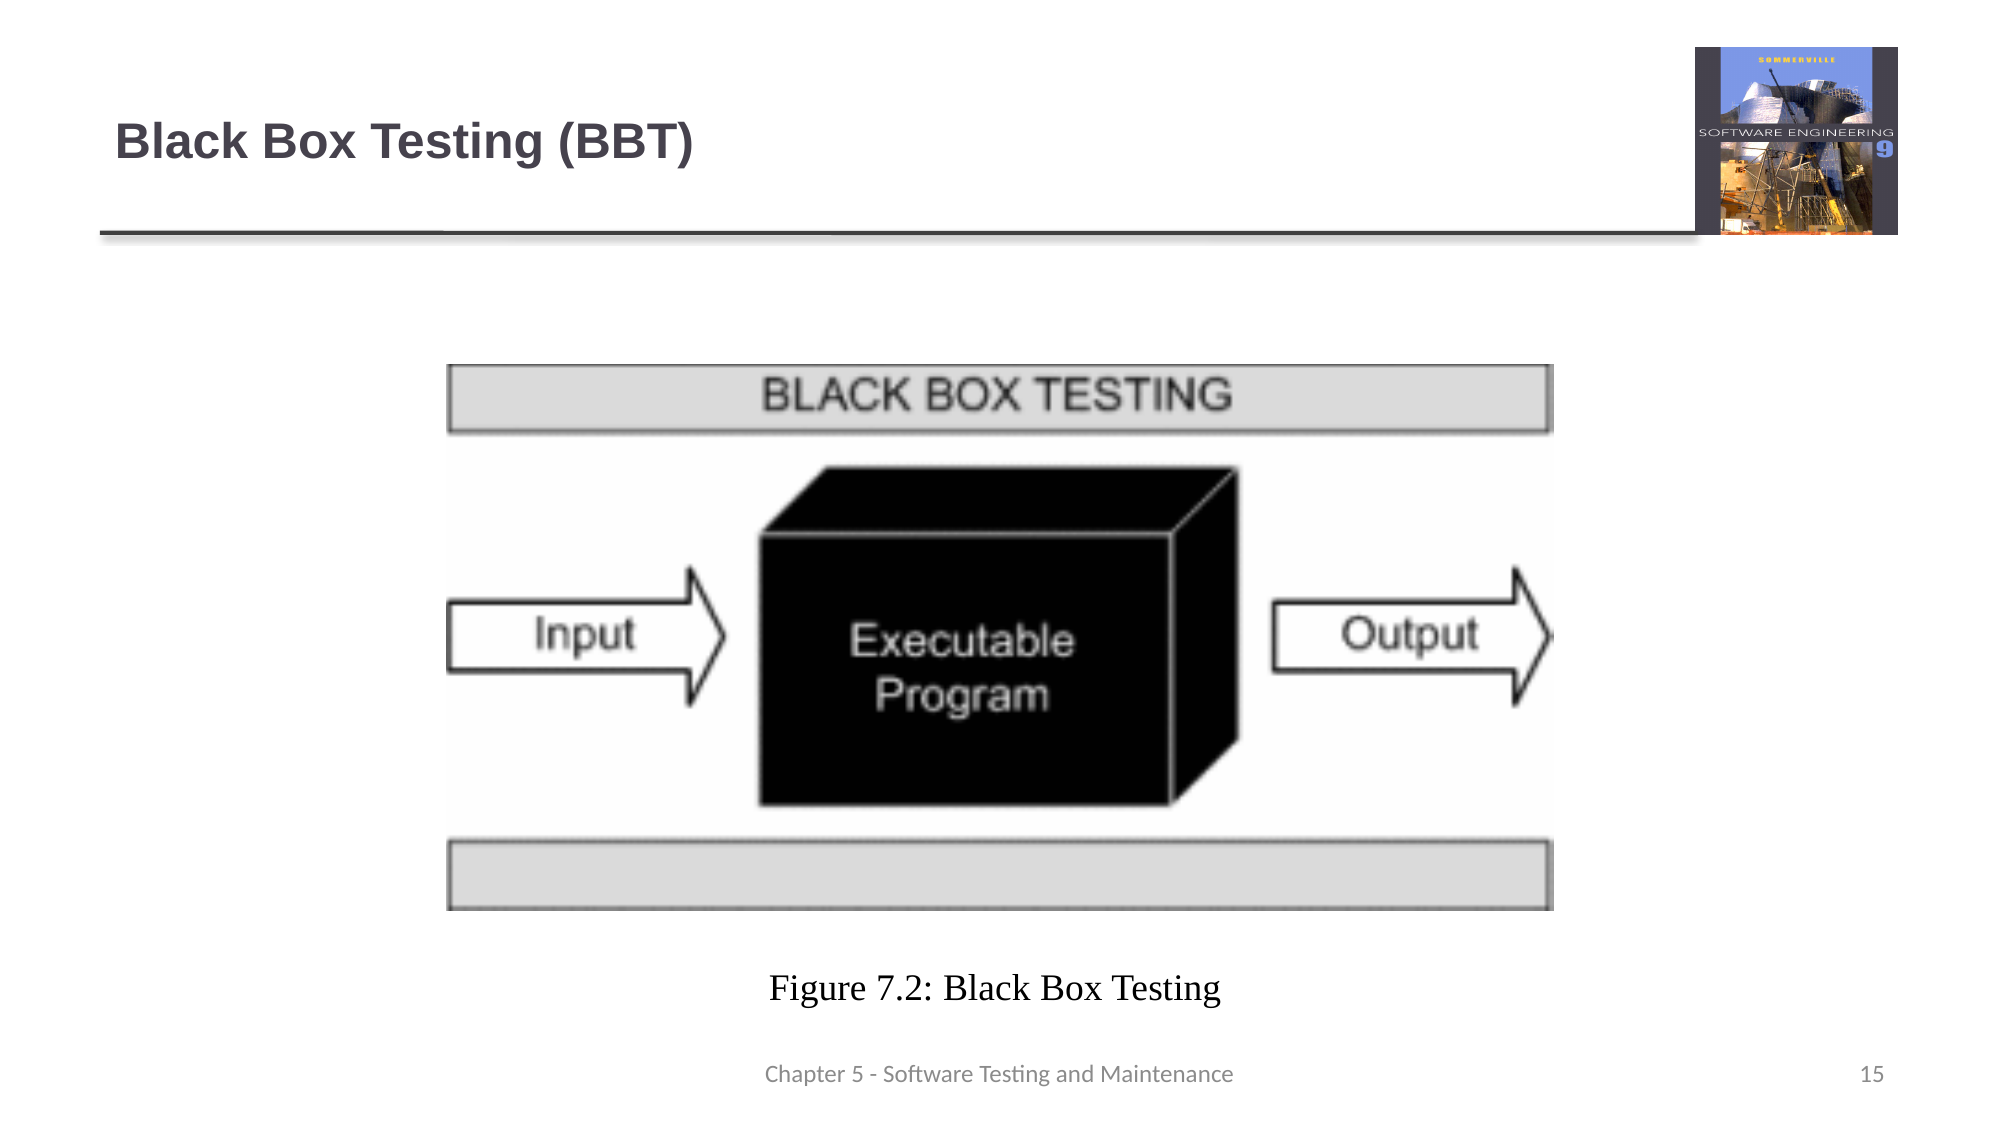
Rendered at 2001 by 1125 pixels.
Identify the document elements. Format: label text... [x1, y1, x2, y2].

footer Chapter 5 - Software Testing and Maintenance [683, 1042, 1317, 1103]
picture [1696, 47, 1898, 235]
text_box Figure 7.2: Black Box Testing [500, 955, 1500, 1016]
slide_number 15 [1433, 1042, 1900, 1103]
title Black Box Testing (BBT) [99, 44, 1696, 233]
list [446, 364, 1554, 911]
